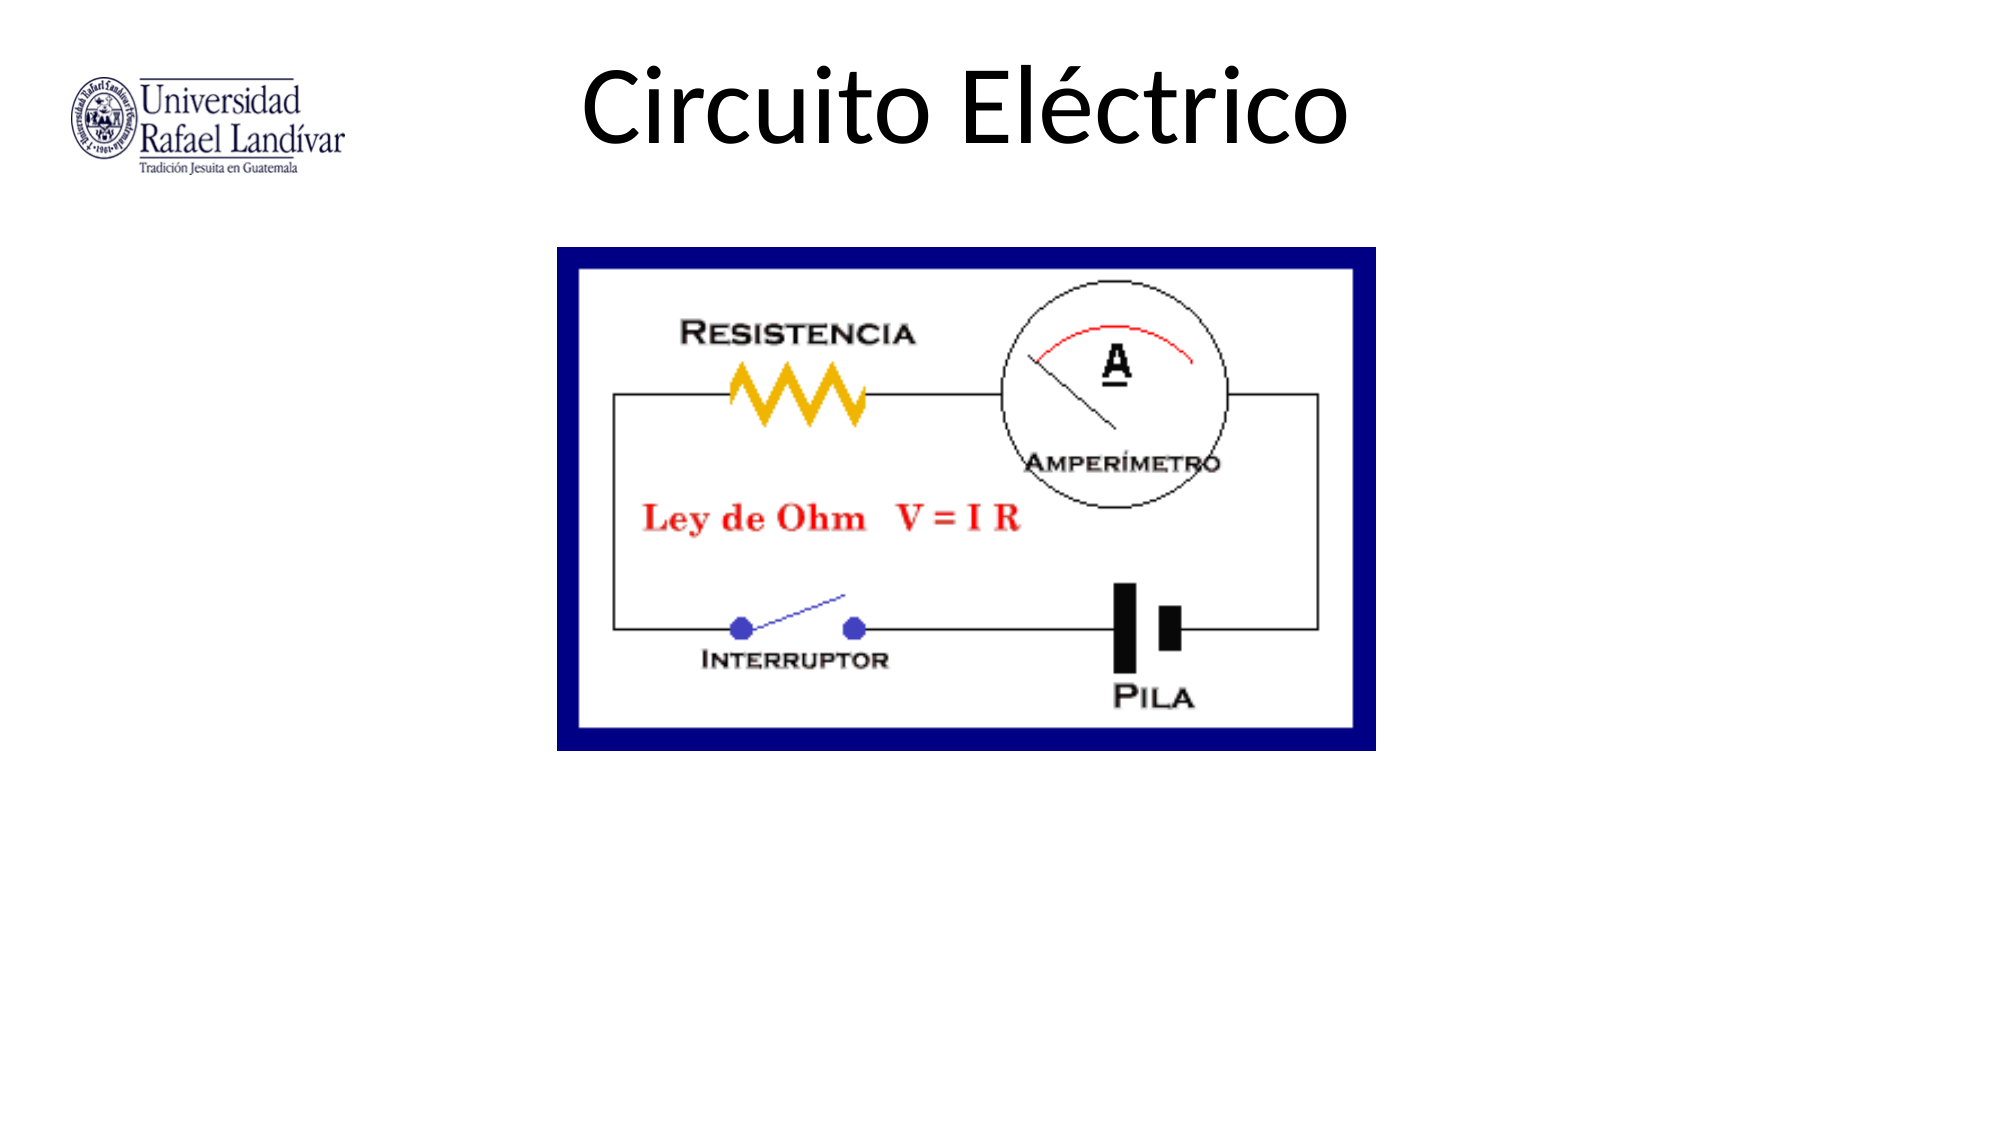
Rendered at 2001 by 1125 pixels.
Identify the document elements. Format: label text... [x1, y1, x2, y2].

picture [71, 77, 345, 175]
picture [557, 247, 1376, 751]
text_box Circuito Eléctrico [566, 23, 1367, 174]
